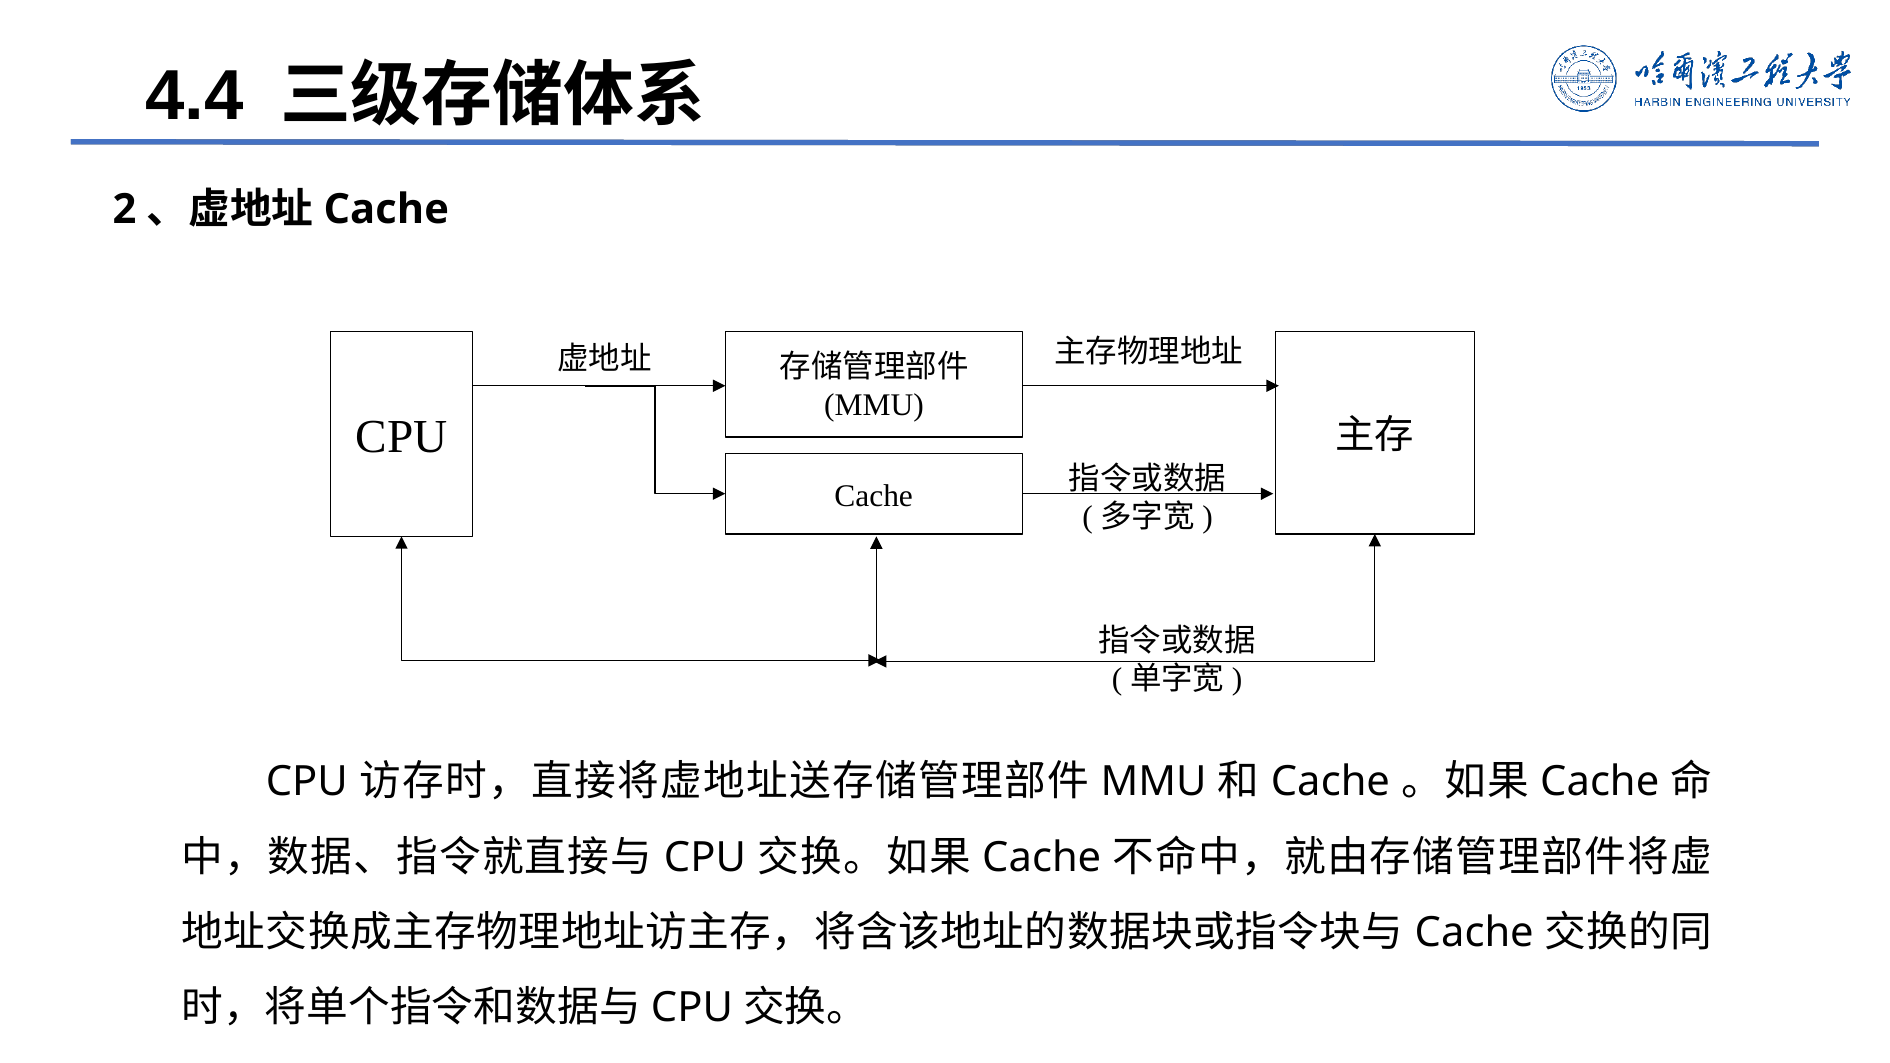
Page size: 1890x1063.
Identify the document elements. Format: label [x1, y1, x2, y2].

text_box [330, 323, 1475, 705]
text_box [145, 43, 1070, 139]
text_box [97, 179, 1121, 261]
picture [1536, 28, 1865, 128]
list [166, 721, 1728, 1040]
